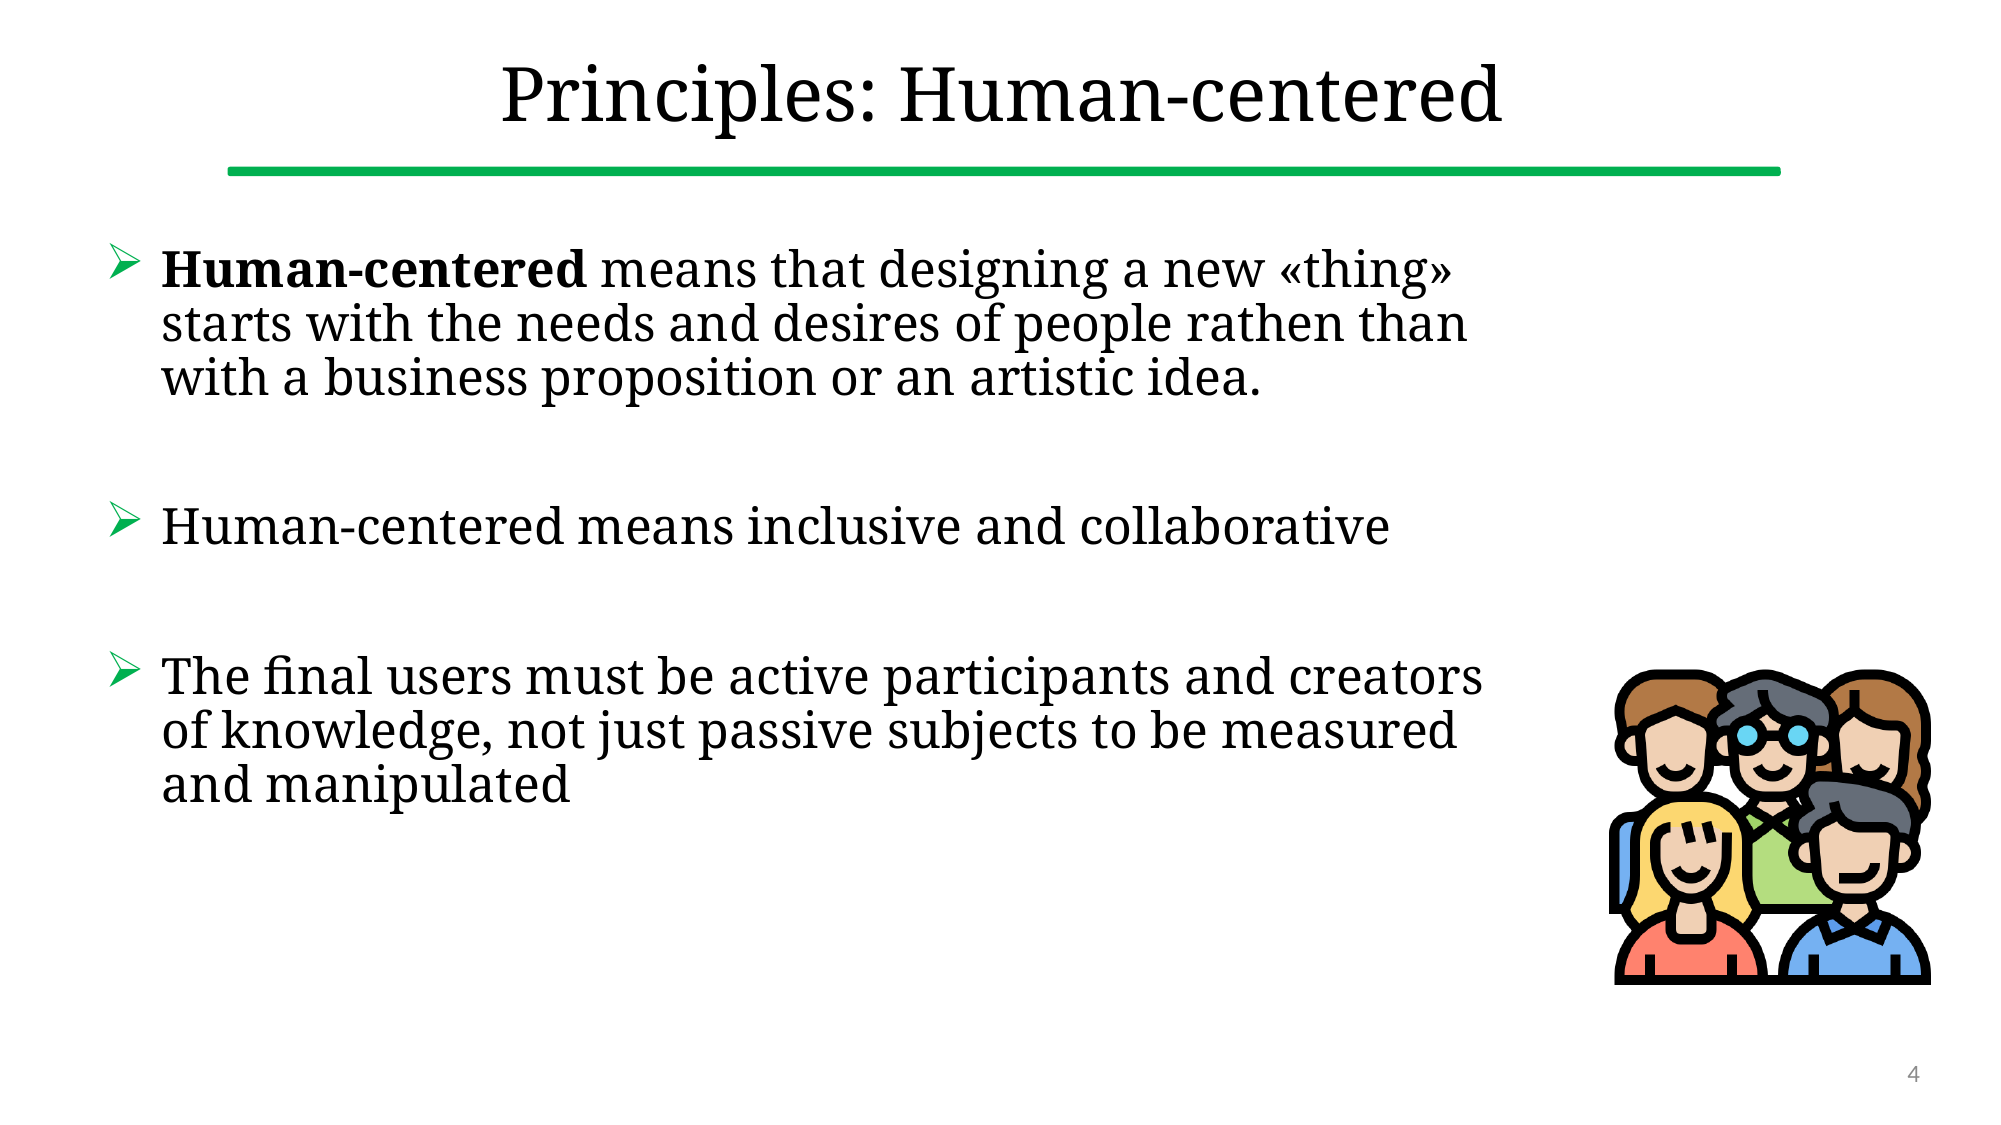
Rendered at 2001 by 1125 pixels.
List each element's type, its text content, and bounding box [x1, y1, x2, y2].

list Human-centered means that designing a new «thing» starts with the needs and desires of people rathen than with a business proposition or an artistic idea. Human-centered means inclusive and collaborative The final users must be active participants and creators of knowledge, not just passive subjects to be measured and manipulated [90, 236, 1515, 990]
title Principles: Human-centered [70, 26, 1936, 168]
slide_number 4 [1412, 1042, 1936, 1103]
picture [1609, 664, 1936, 990]
